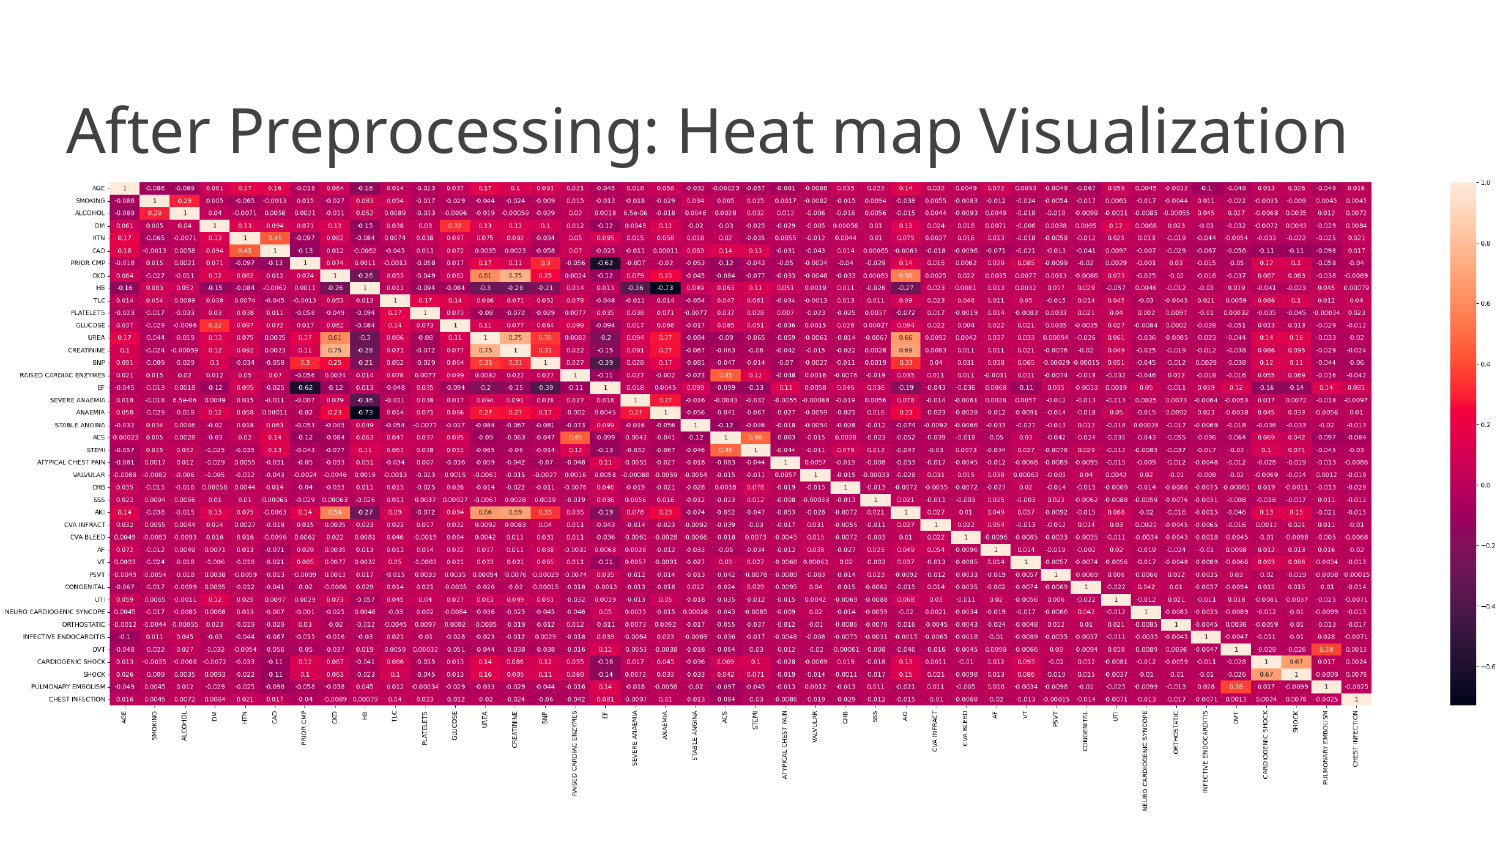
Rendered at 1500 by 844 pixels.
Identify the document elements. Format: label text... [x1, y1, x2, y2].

picture [0, 175, 1500, 815]
title After Preprocessing: Heat map Visualization [51, 61, 1449, 174]
